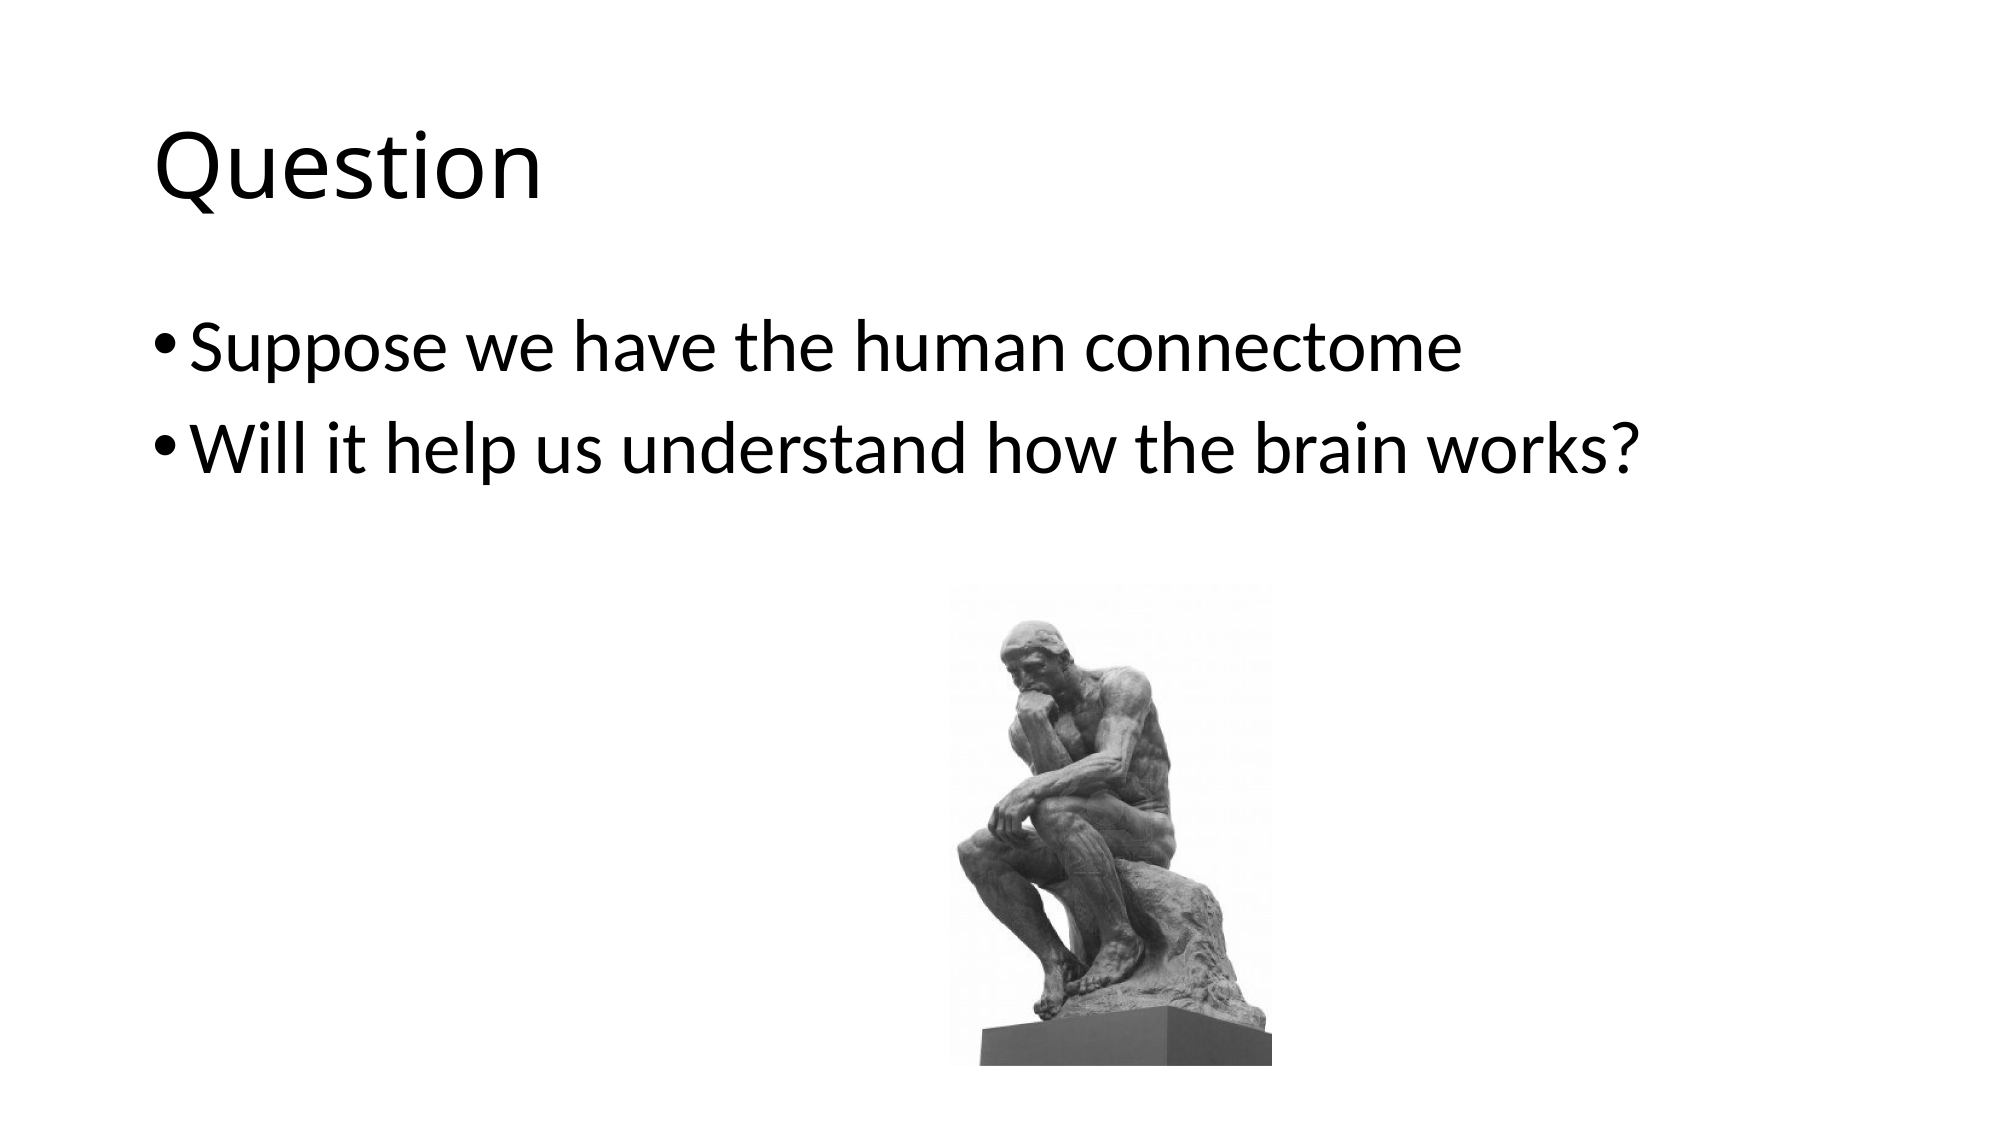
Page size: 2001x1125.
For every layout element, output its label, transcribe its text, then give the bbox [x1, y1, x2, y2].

picture [949, 584, 1272, 1066]
title Question [137, 59, 1863, 278]
list Suppose we have the human connectome Will it help us understand how the brain works? [137, 299, 1863, 1014]
